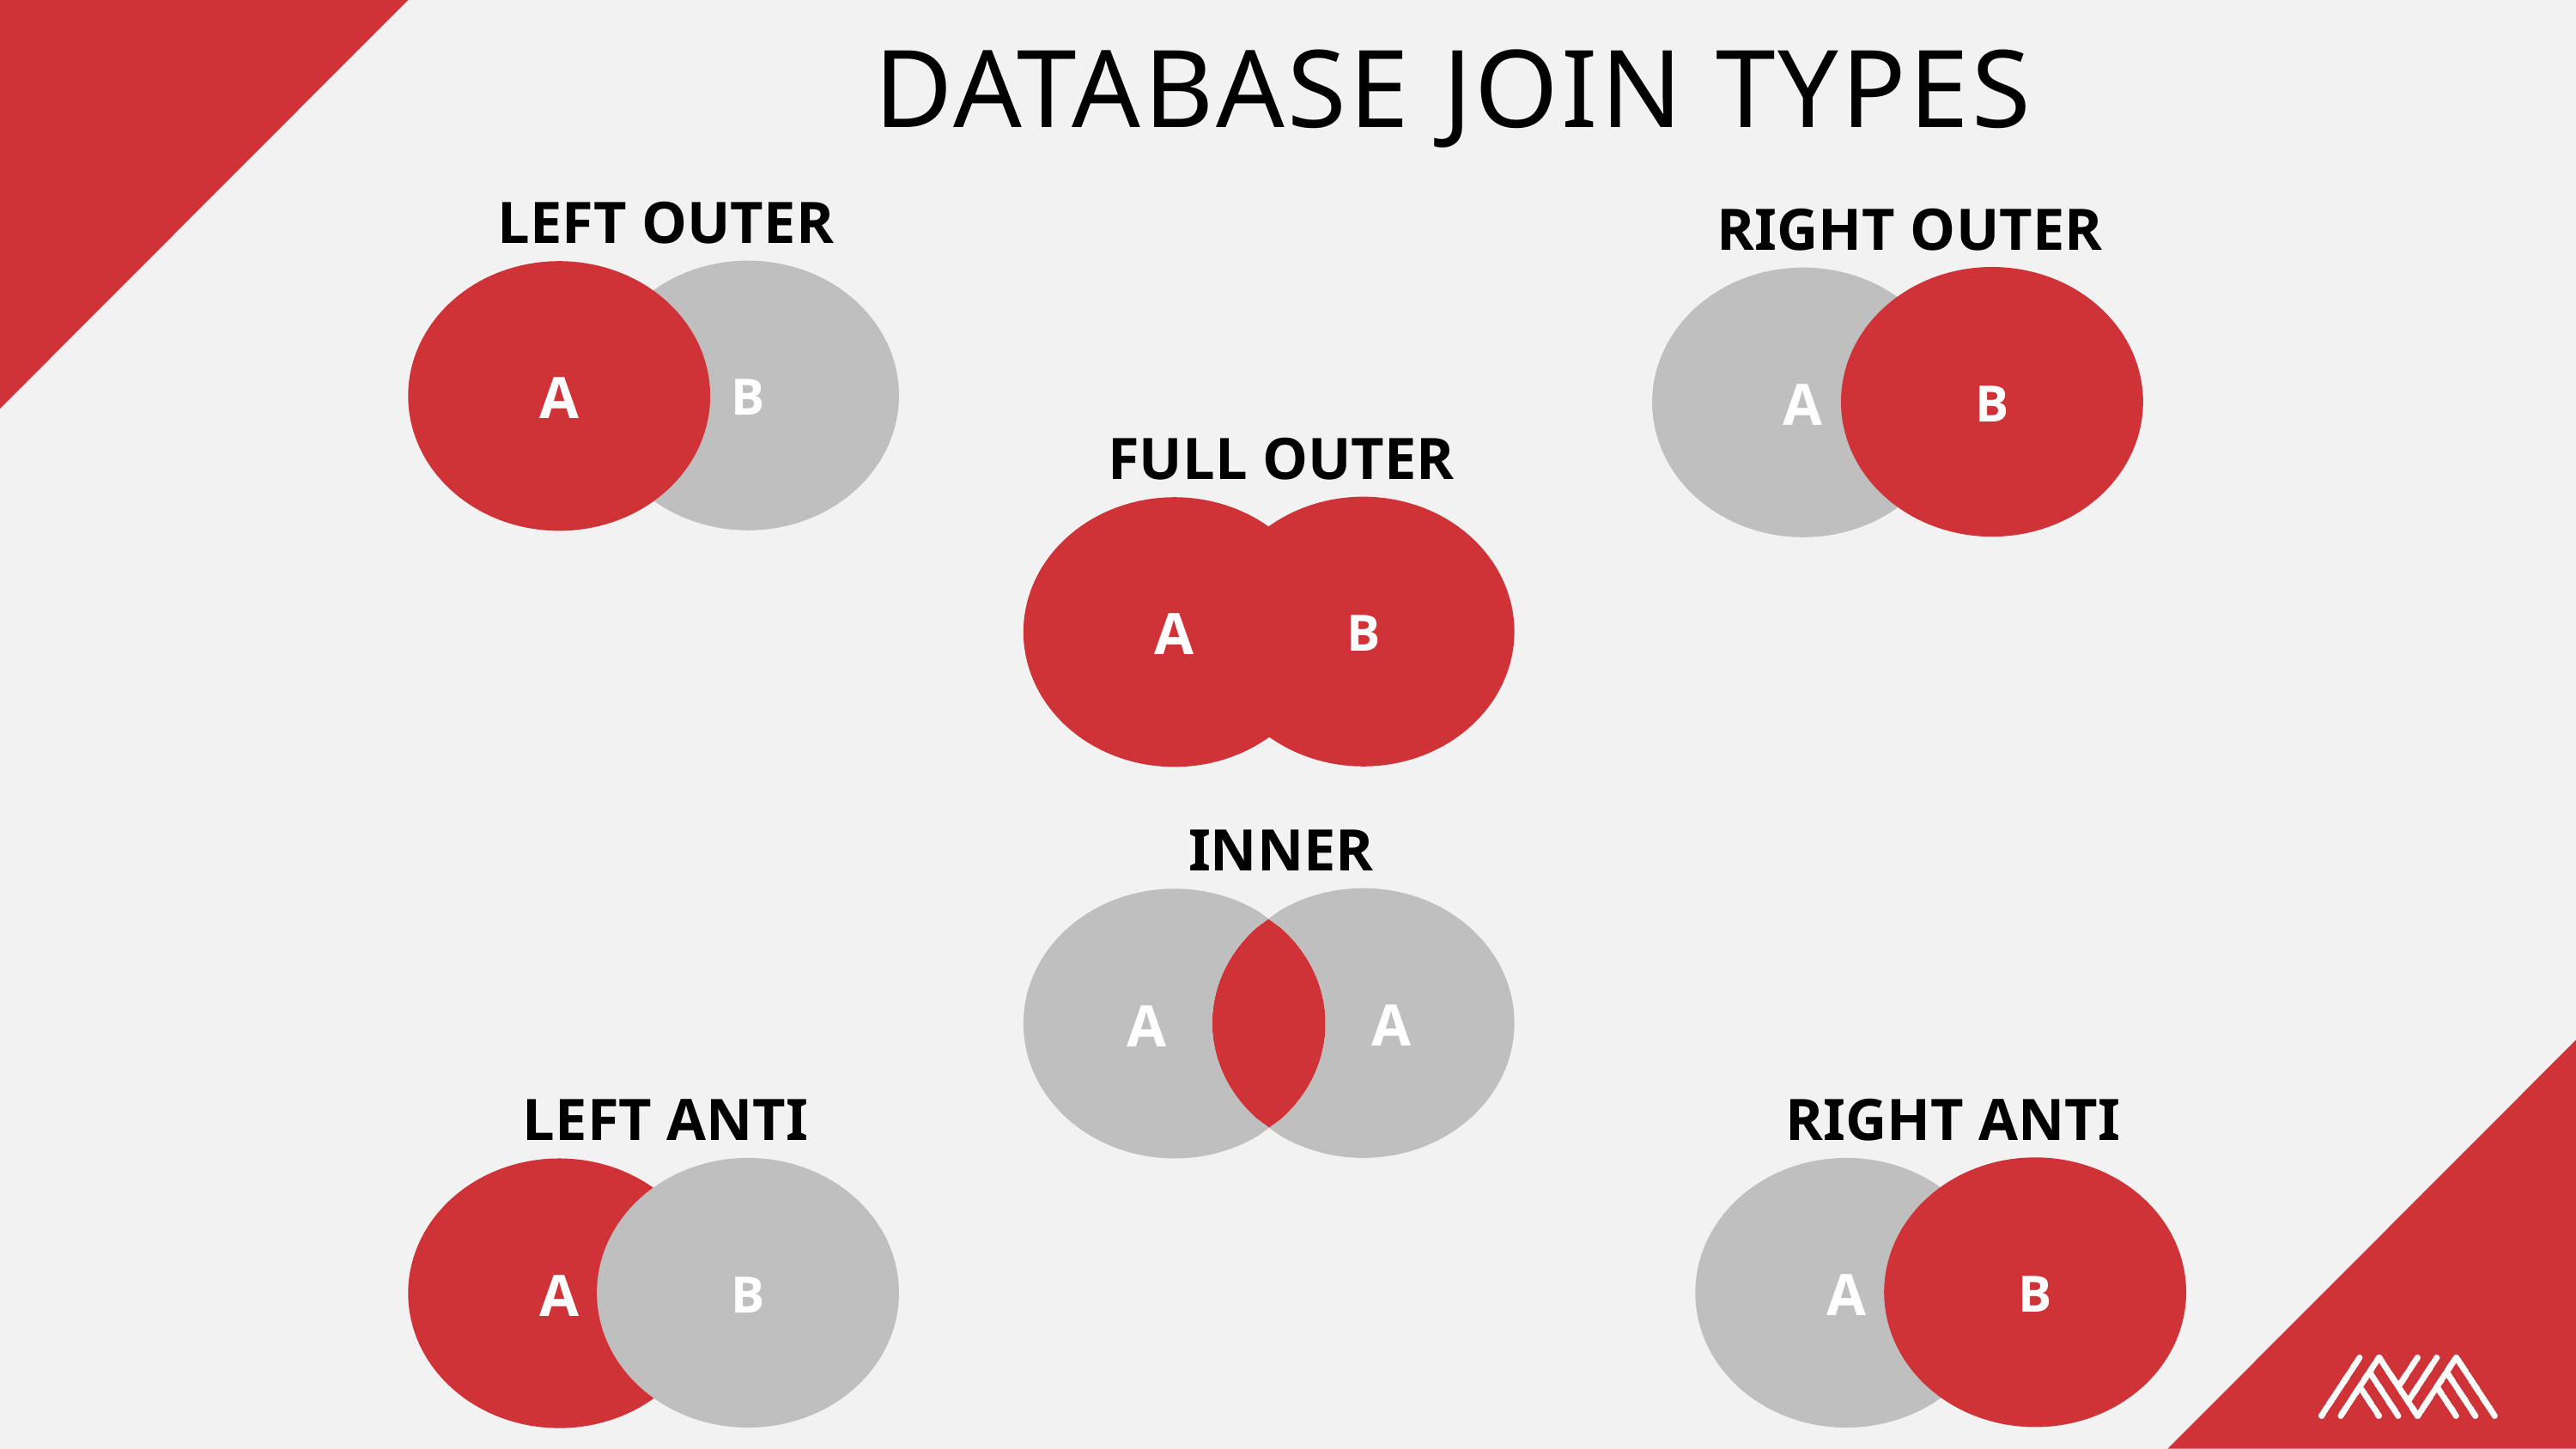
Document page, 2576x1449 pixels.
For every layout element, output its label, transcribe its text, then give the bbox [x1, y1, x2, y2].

text_box A [1021, 889, 1272, 1161]
text_box RIGHT ANTI [1738, 1076, 2162, 1155]
text_box RIGHT OUTER [1695, 185, 2125, 265]
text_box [2167, 1040, 2576, 1449]
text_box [1651, 266, 2144, 538]
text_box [1023, 496, 1515, 767]
text_box [1214, 922, 1323, 1125]
text_box FULL OUTER [1066, 415, 1497, 495]
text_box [408, 260, 900, 531]
picture [2267, 1303, 2551, 1449]
text_box LEFT OUTER [451, 179, 881, 259]
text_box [0, 0, 409, 409]
text_box A [1269, 889, 1516, 1160]
text_box INNER [1066, 807, 1497, 889]
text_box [1695, 1157, 2187, 1428]
text_box DATABASE JOIN TYPES [536, 80, 2333, 149]
text_box LEFT ANTI [451, 1076, 881, 1156]
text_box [408, 1157, 900, 1428]
